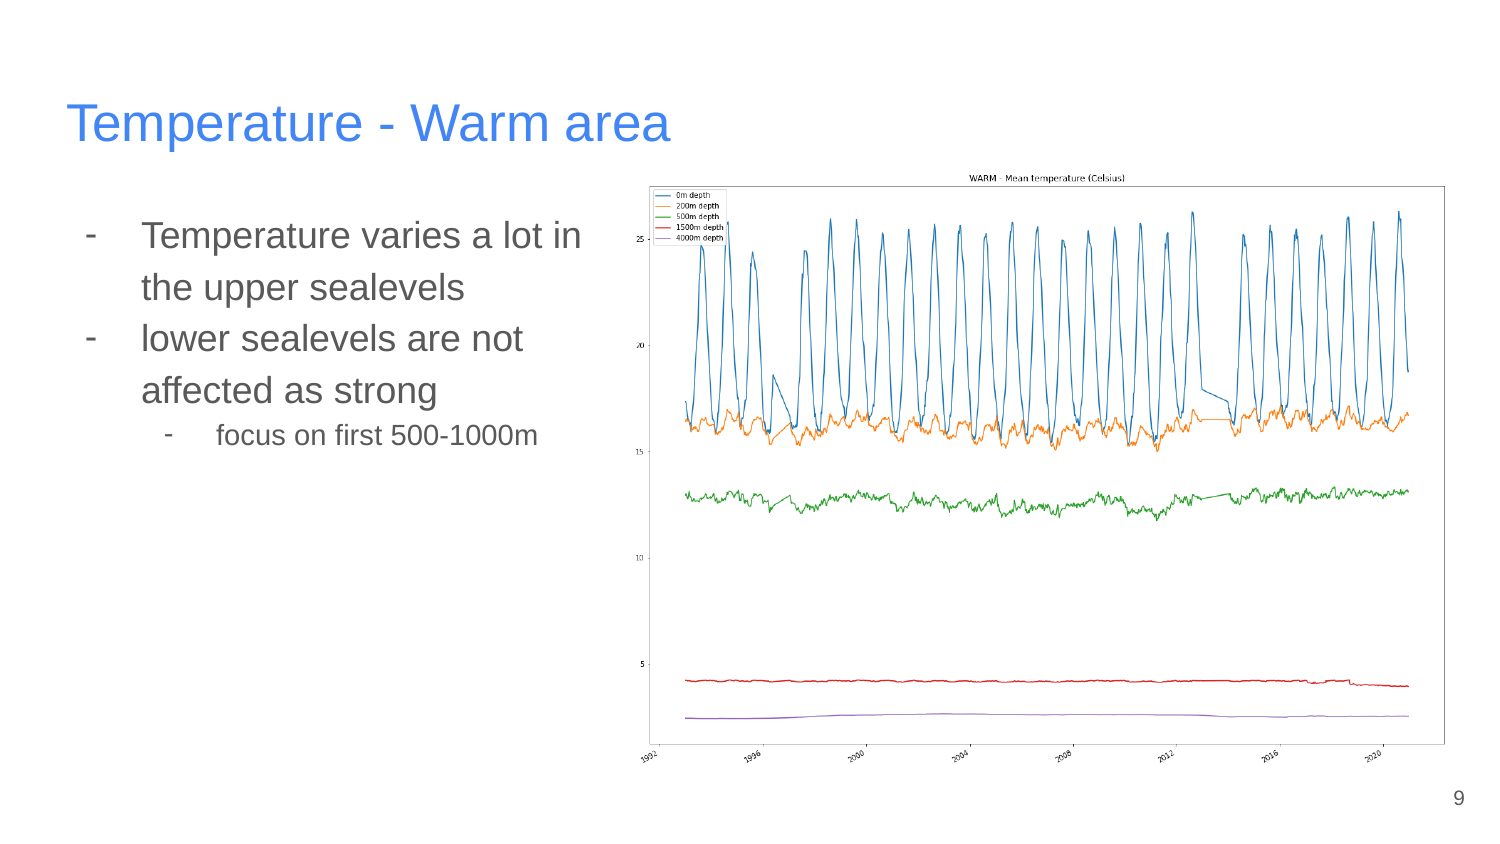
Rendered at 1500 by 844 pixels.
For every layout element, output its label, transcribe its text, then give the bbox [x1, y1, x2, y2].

picture [629, 169, 1450, 770]
slide_number ‹#› [1389, 764, 1480, 830]
list Temperature varies a lot in the upper sealevels lower sealevels are not affected as strong focus on first 500-1000m [51, 189, 624, 769]
title Temperature - Warm area [51, 72, 1449, 167]
